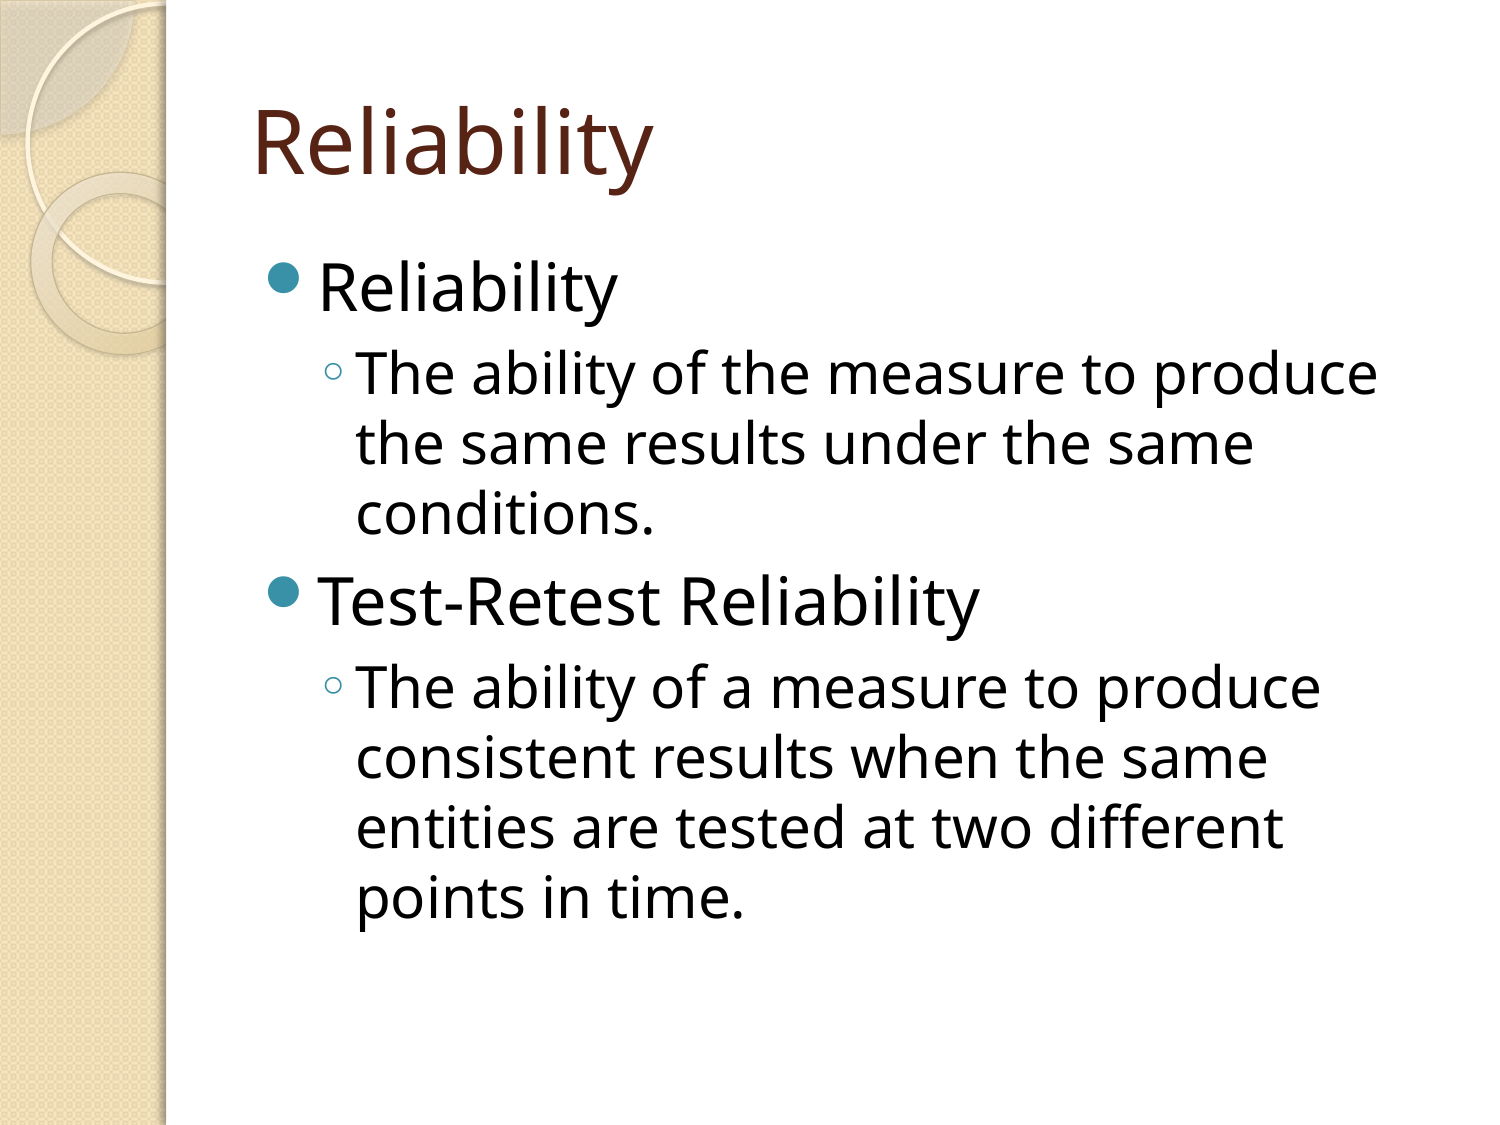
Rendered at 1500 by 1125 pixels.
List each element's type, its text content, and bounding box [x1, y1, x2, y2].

list Reliability The ability of the measure to produce the same results under the same conditions. Test-Retest Reliability The ability of a measure to produce consistent results when the same entities are tested at two different points in time. [235, 237, 1466, 1025]
title Reliability [235, 45, 1466, 233]
